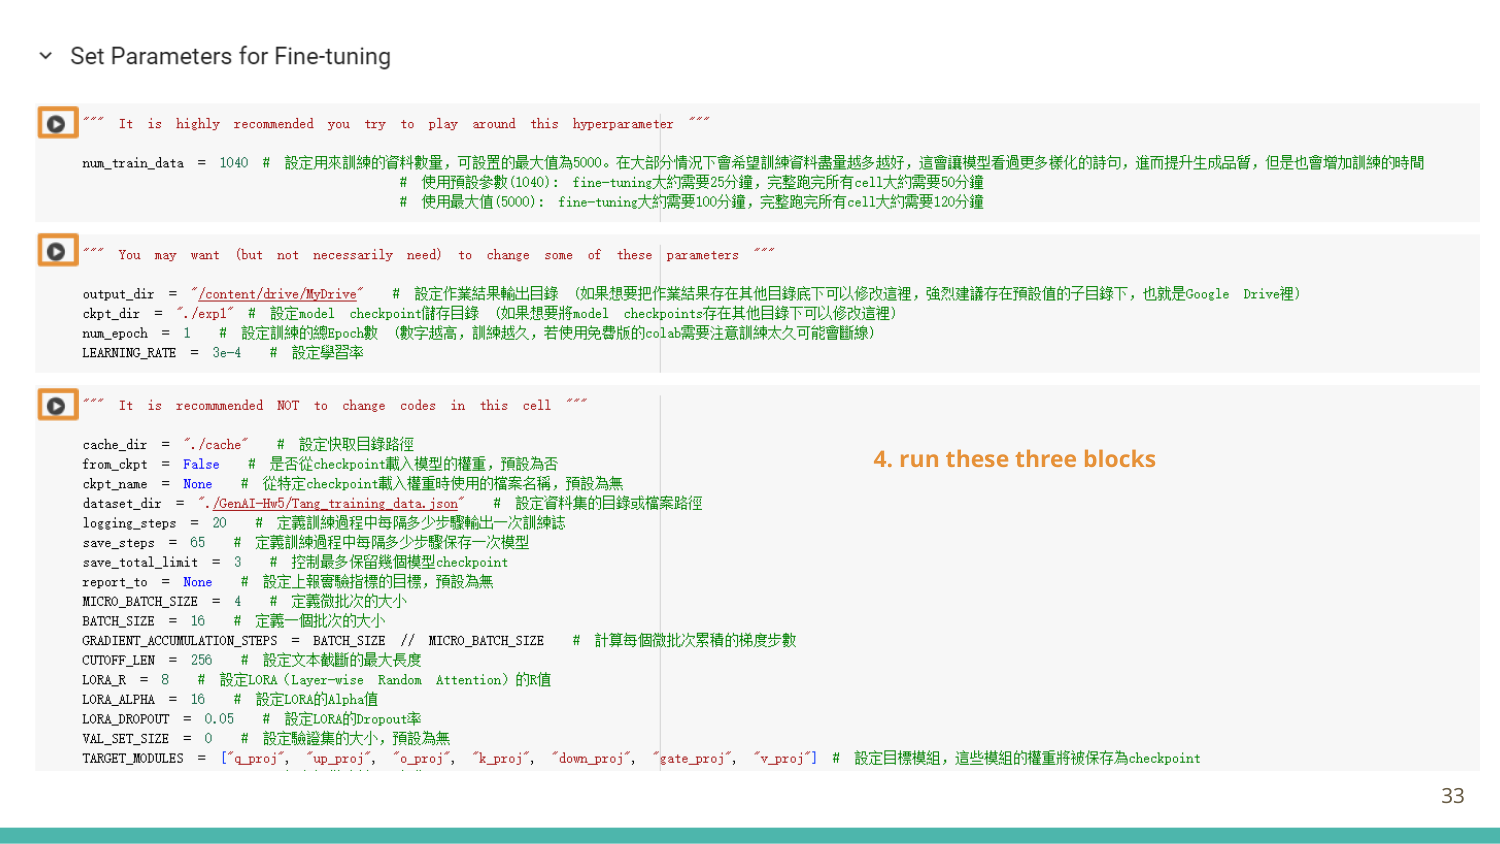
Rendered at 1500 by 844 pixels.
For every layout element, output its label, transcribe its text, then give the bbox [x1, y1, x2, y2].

slide_number ‹#› [1389, 778, 1480, 830]
picture [24, 24, 1481, 771]
